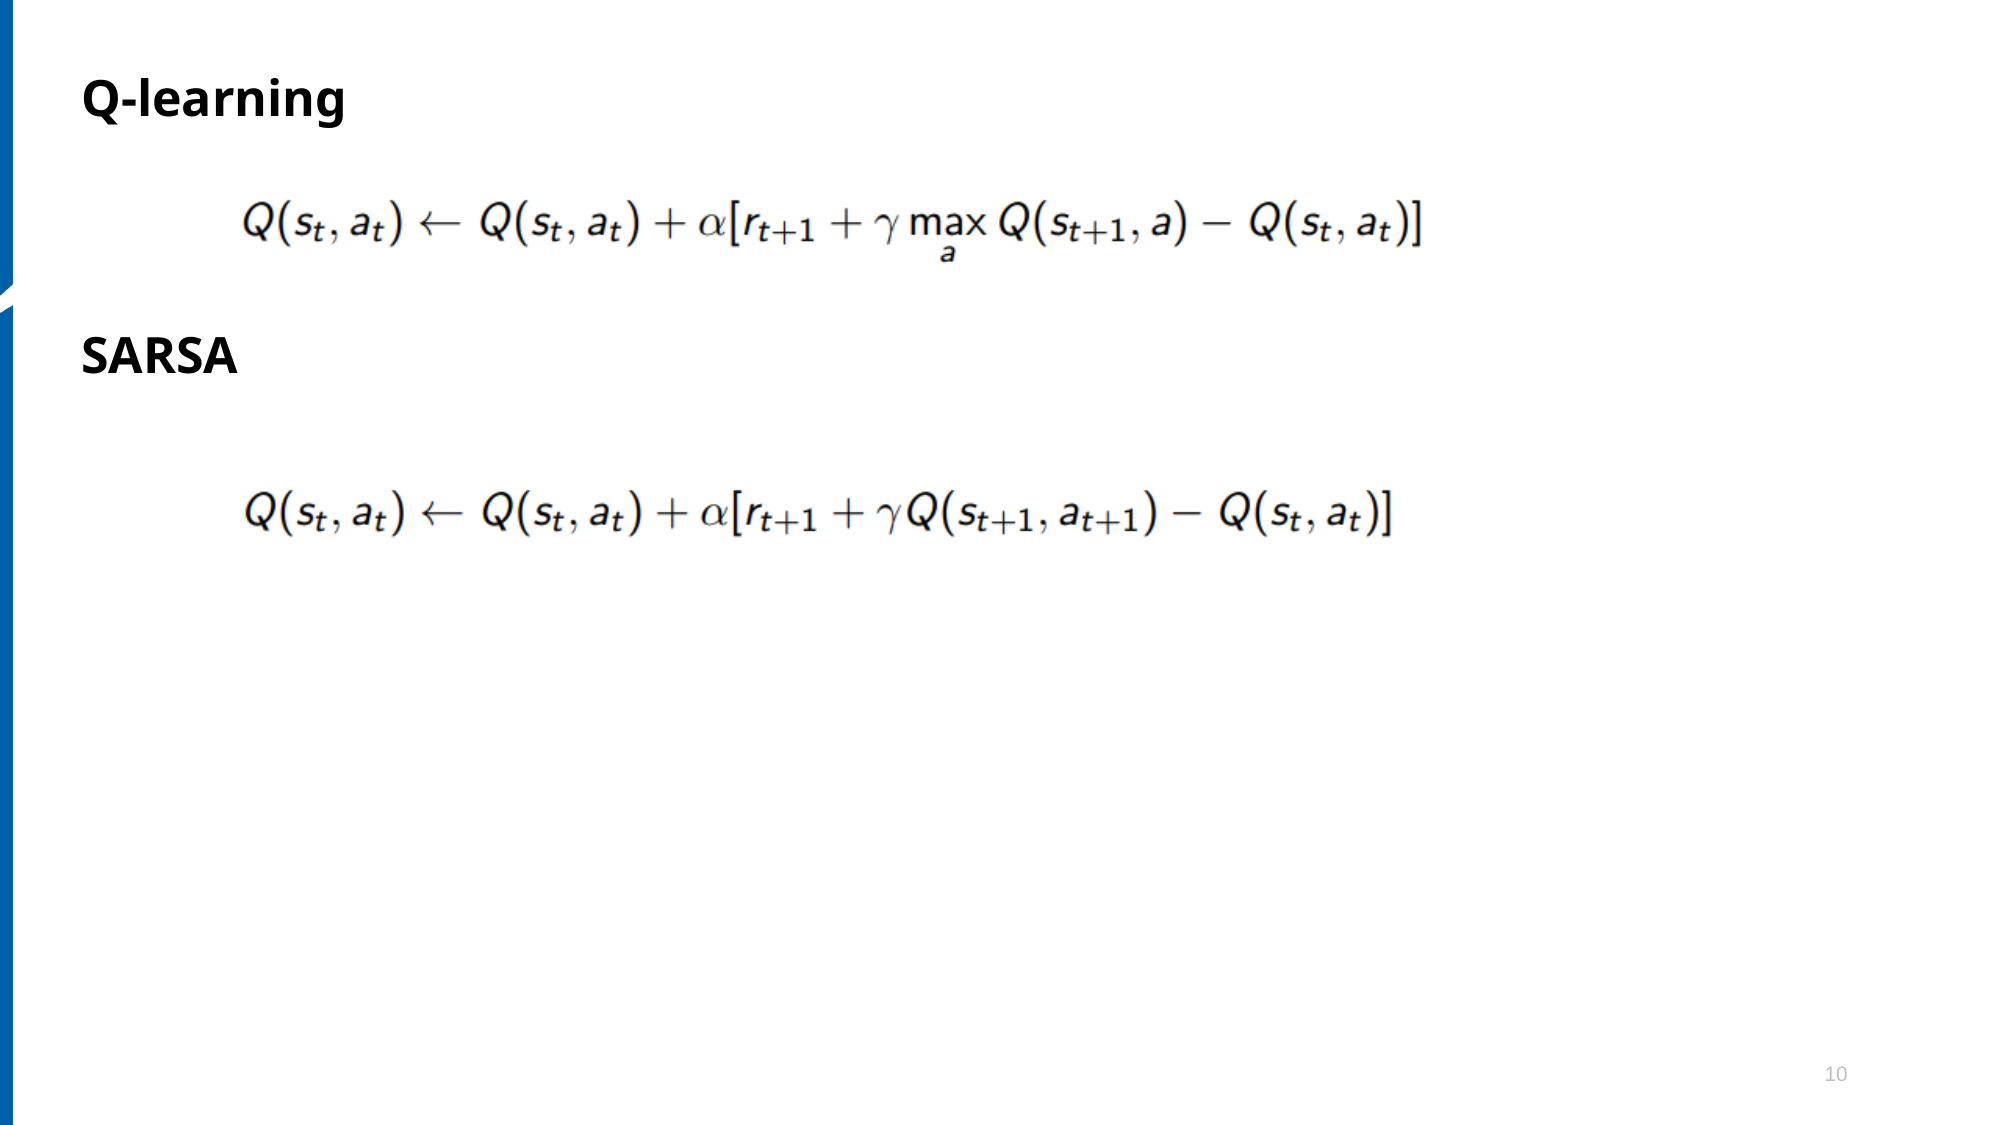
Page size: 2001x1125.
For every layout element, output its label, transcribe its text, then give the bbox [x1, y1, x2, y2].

text_box Q-learning [66, 59, 1850, 134]
picture [221, 459, 1416, 570]
text_box SARSA [66, 315, 1850, 391]
picture [221, 161, 1447, 284]
picture [0, 0, 13, 1125]
